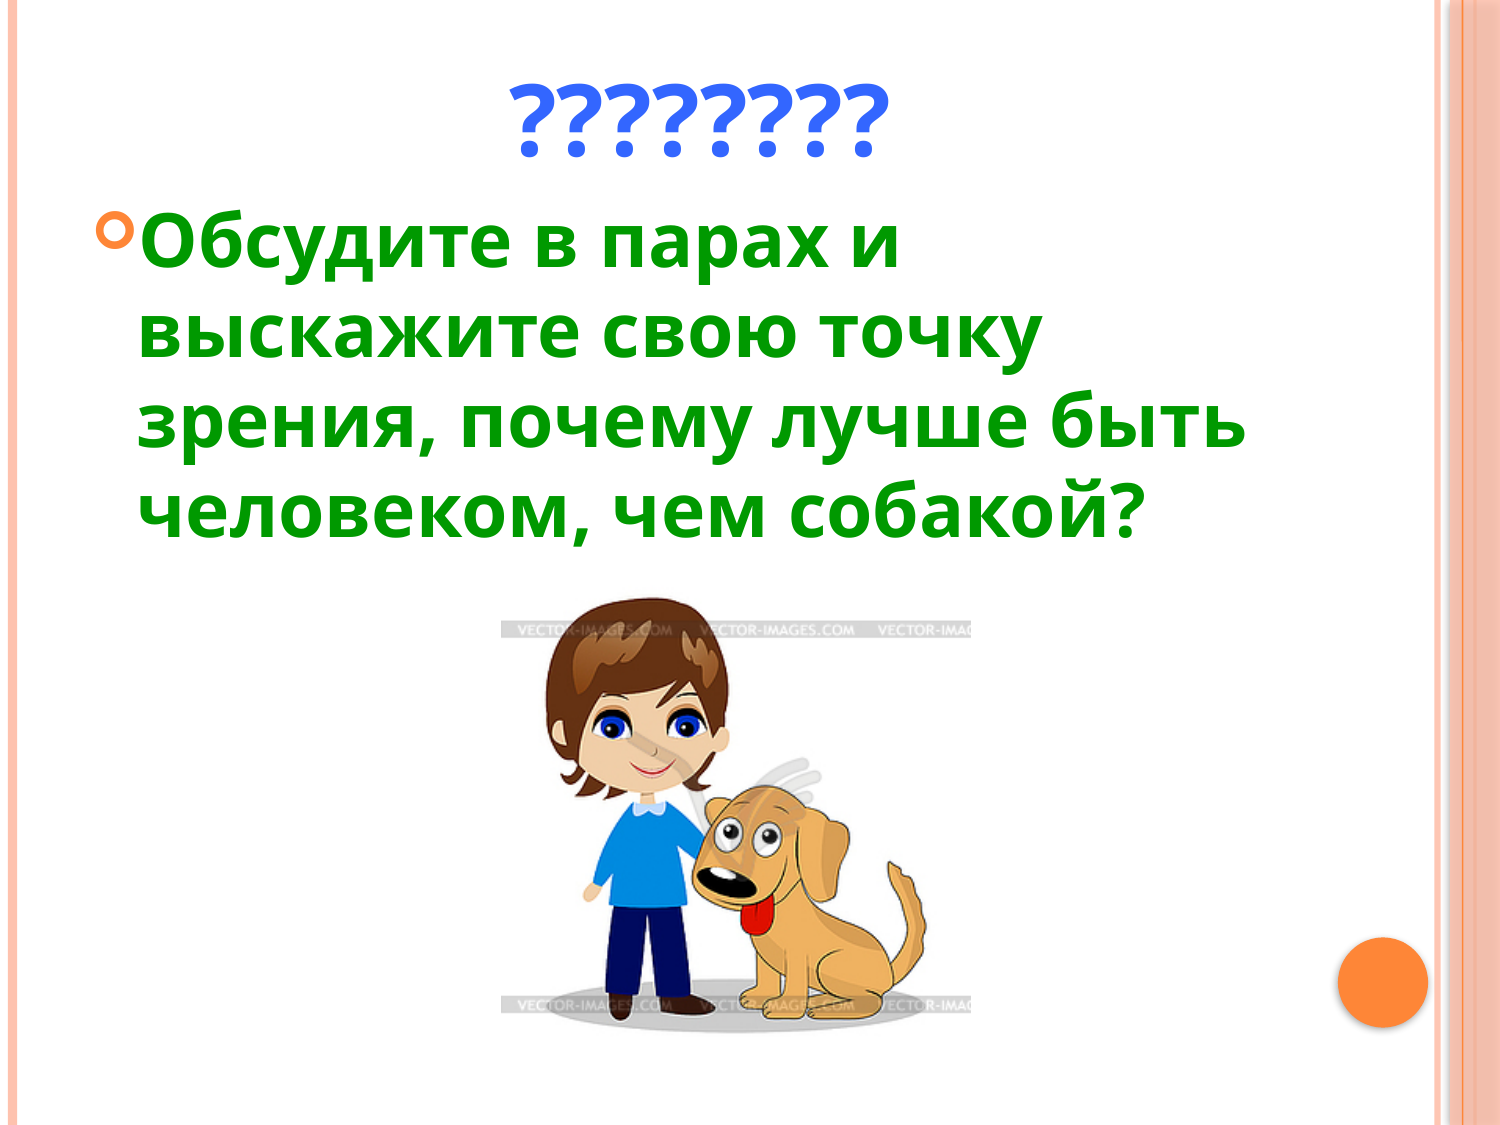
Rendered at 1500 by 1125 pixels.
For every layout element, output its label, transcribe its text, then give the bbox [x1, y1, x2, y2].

list Обсудите в парах и выскажите свою точку зрения, почему лучше быть человеком, чем собакой? [76, 184, 1301, 1063]
title ???????? [100, 45, 1300, 184]
picture [501, 573, 972, 1044]
